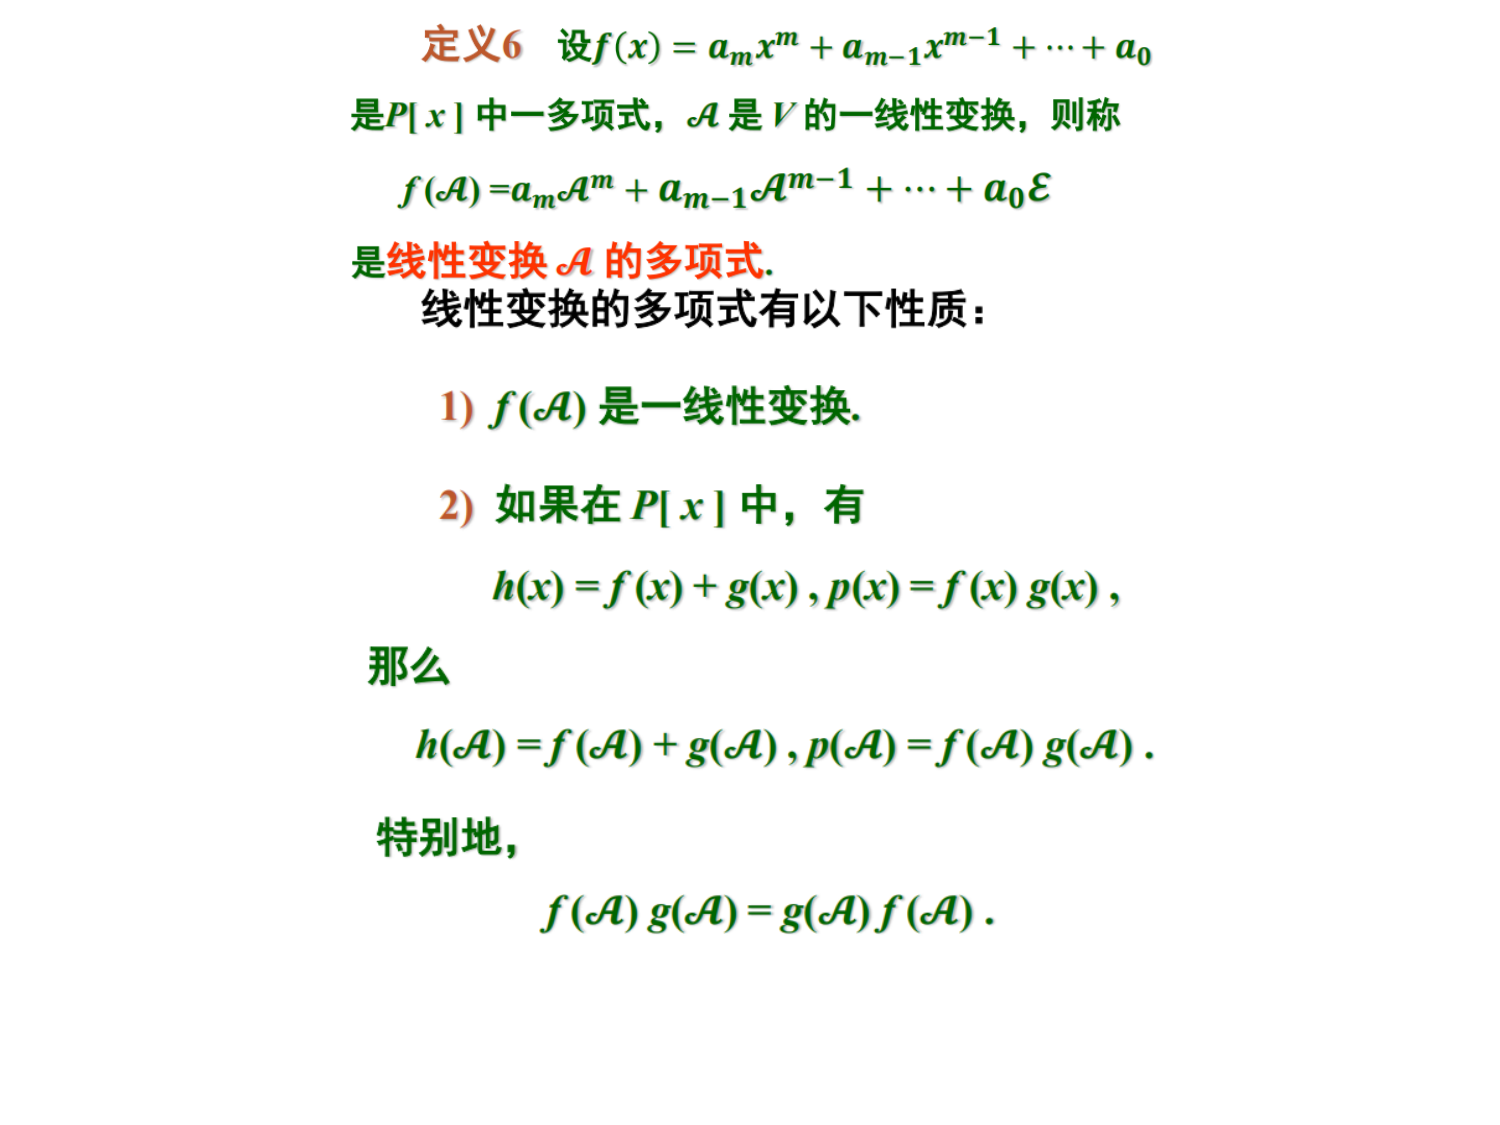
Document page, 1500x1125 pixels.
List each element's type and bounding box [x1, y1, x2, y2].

picture [346, 20, 1160, 945]
